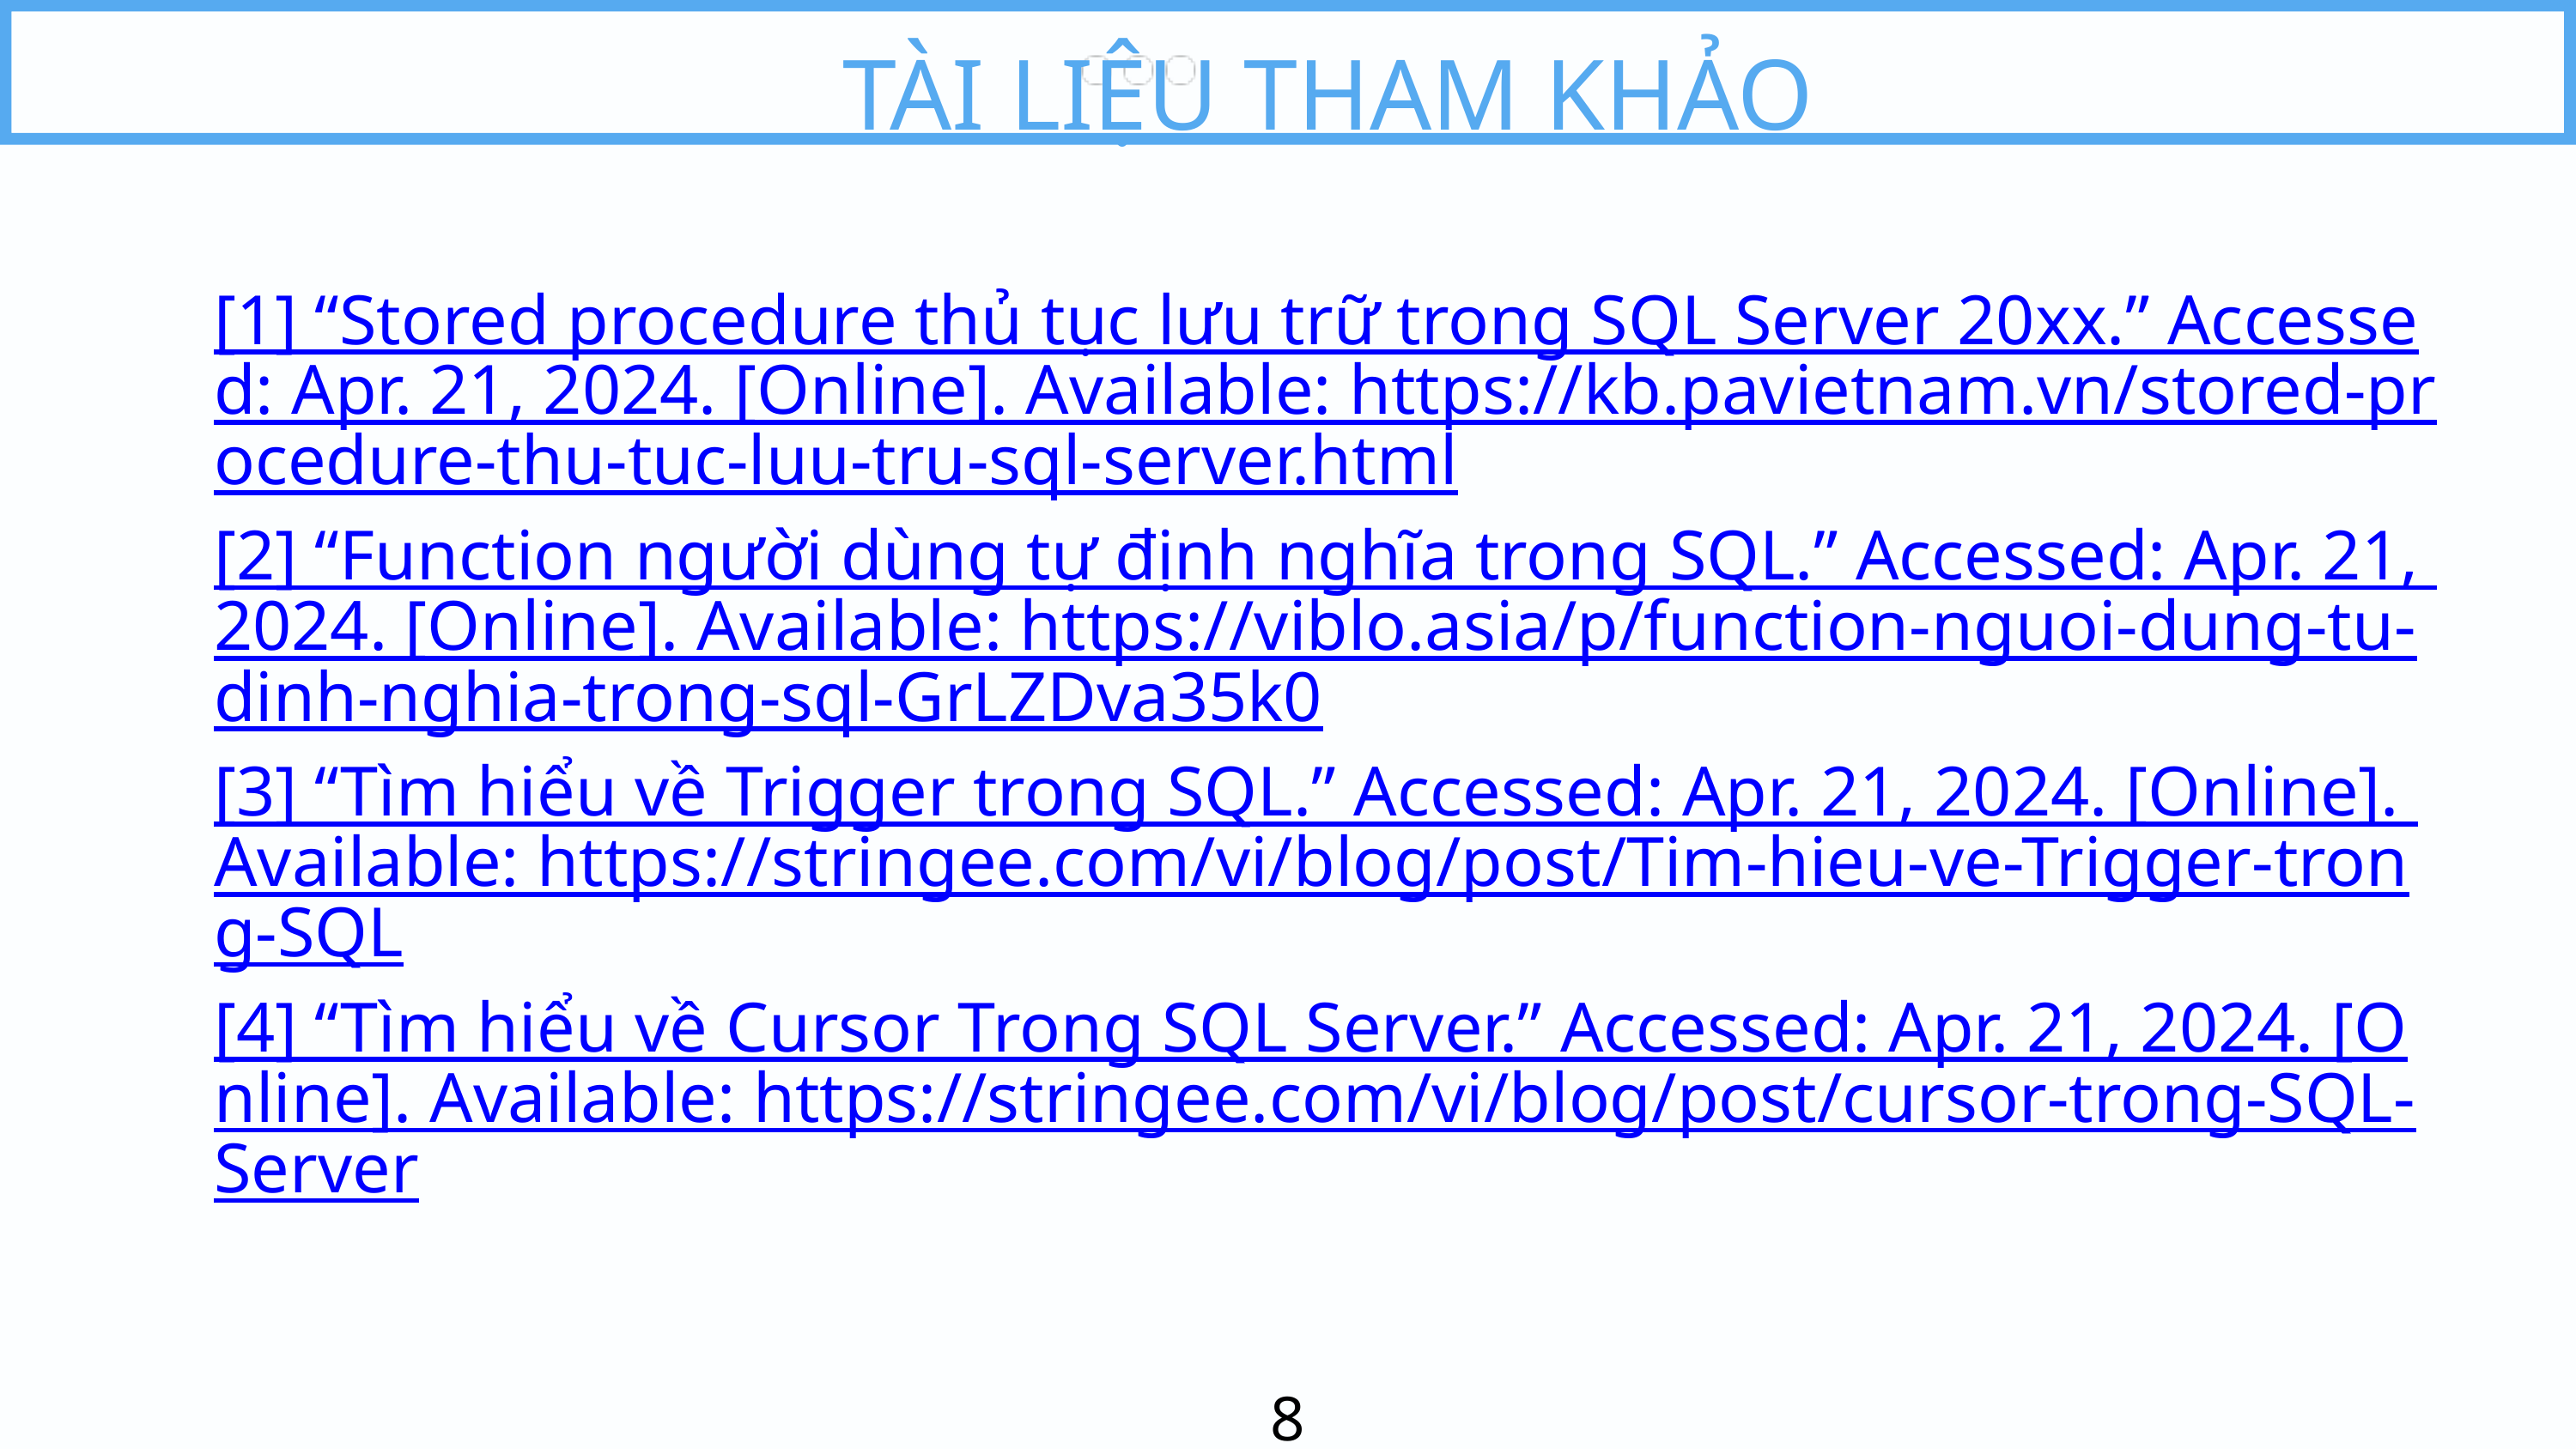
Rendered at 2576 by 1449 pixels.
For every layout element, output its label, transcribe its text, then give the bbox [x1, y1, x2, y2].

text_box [0, 0, 2576, 145]
text_box [1] “Stored procedure thủ tục lưu trữ trong SQL Server 20xx.” Accessed: Apr. 21, 2024. [Online]. Available: https://kb.pavietnam.vn/stored-procedure-thu-tuc-luu-tru-sql-server.html [2] “Function người dùng tự định nghĩa trong SQL.” Accessed: Apr. 21, 2024. [Online]. Available: https://viblo.asia/p/function-nguoi-dung-tu-dinh-nghia-trong-sql-GrLZDva35k0 [3] “Tìm hiểu về Trigger trong SQL.” Accessed: Apr. 21, 2024. [Online]. Available: https://stringee.com/vi/blog/post/Tim-hieu-ve-Trigger-trong-SQL [4] “Tìm hiểu về Cursor Trong SQL Server.” Accessed: Apr. 21, 2024. [Online]. Available: https://stringee.com/vi/blog/post/cursor-trong-SQL-Server [214, 273, 2442, 750]
text_box 82 [1257, 1367, 1319, 1449]
